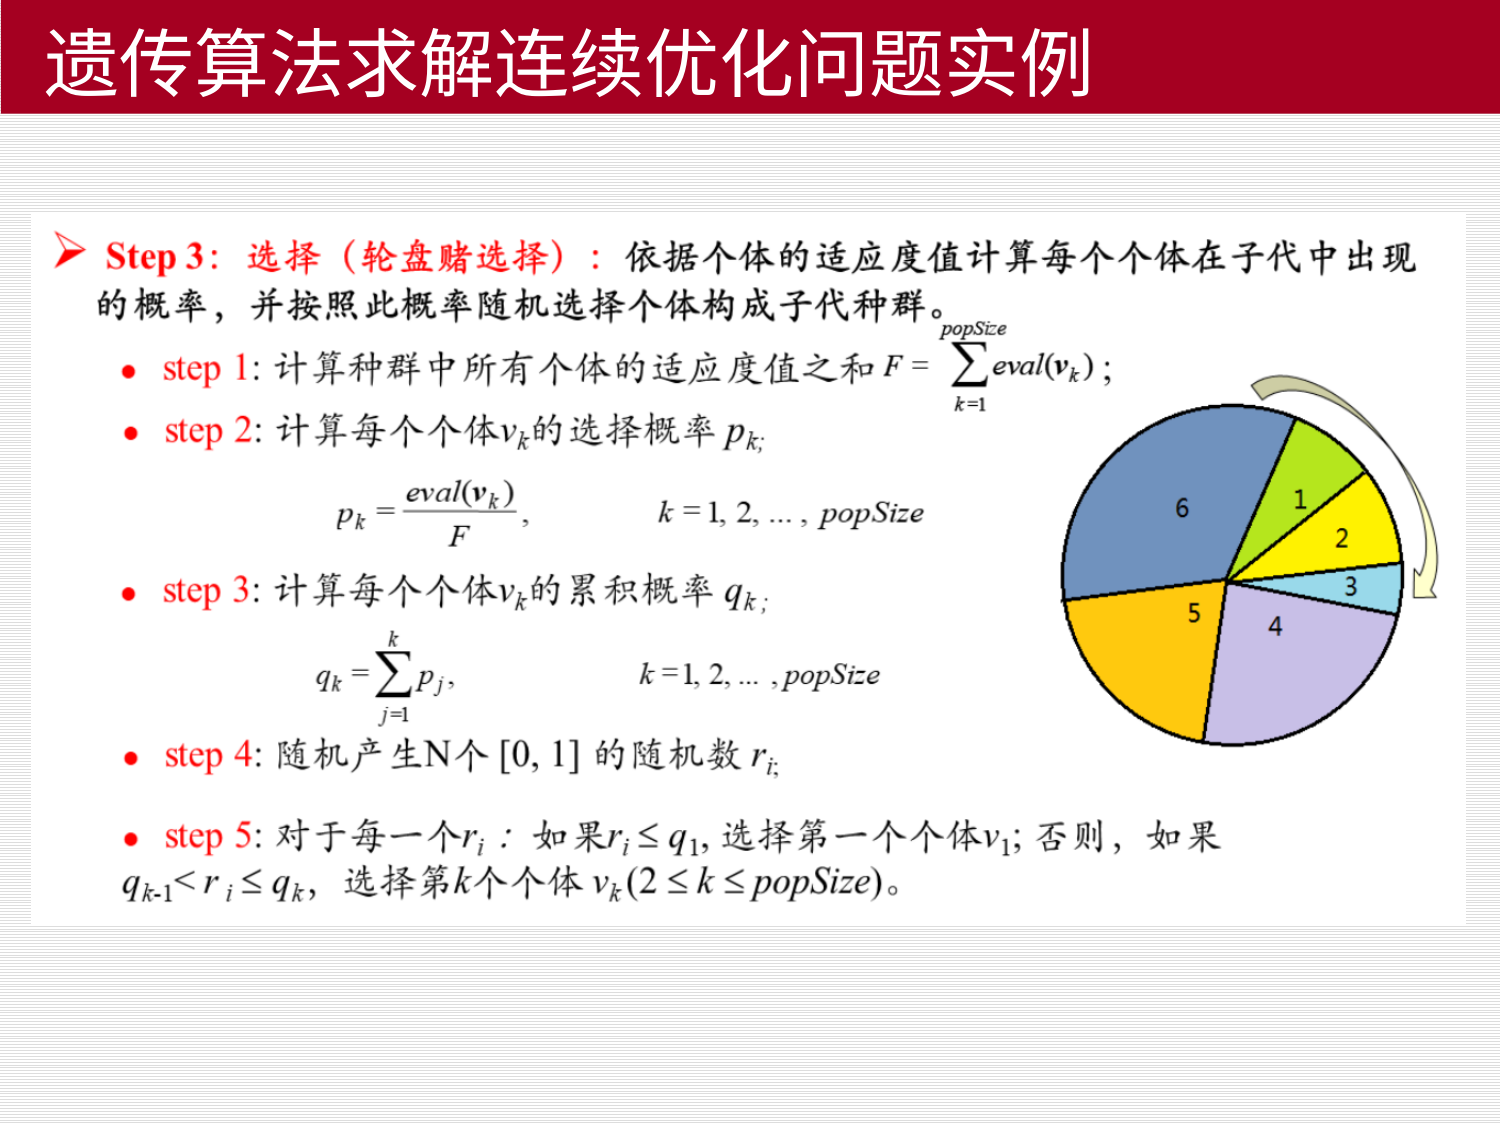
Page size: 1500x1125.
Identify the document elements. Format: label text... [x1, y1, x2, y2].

picture [31, 212, 1466, 925]
slide_number [1137, 1062, 1463, 1122]
text_box 遗传算法求解连续优化问题实例 [0, 0, 1500, 114]
